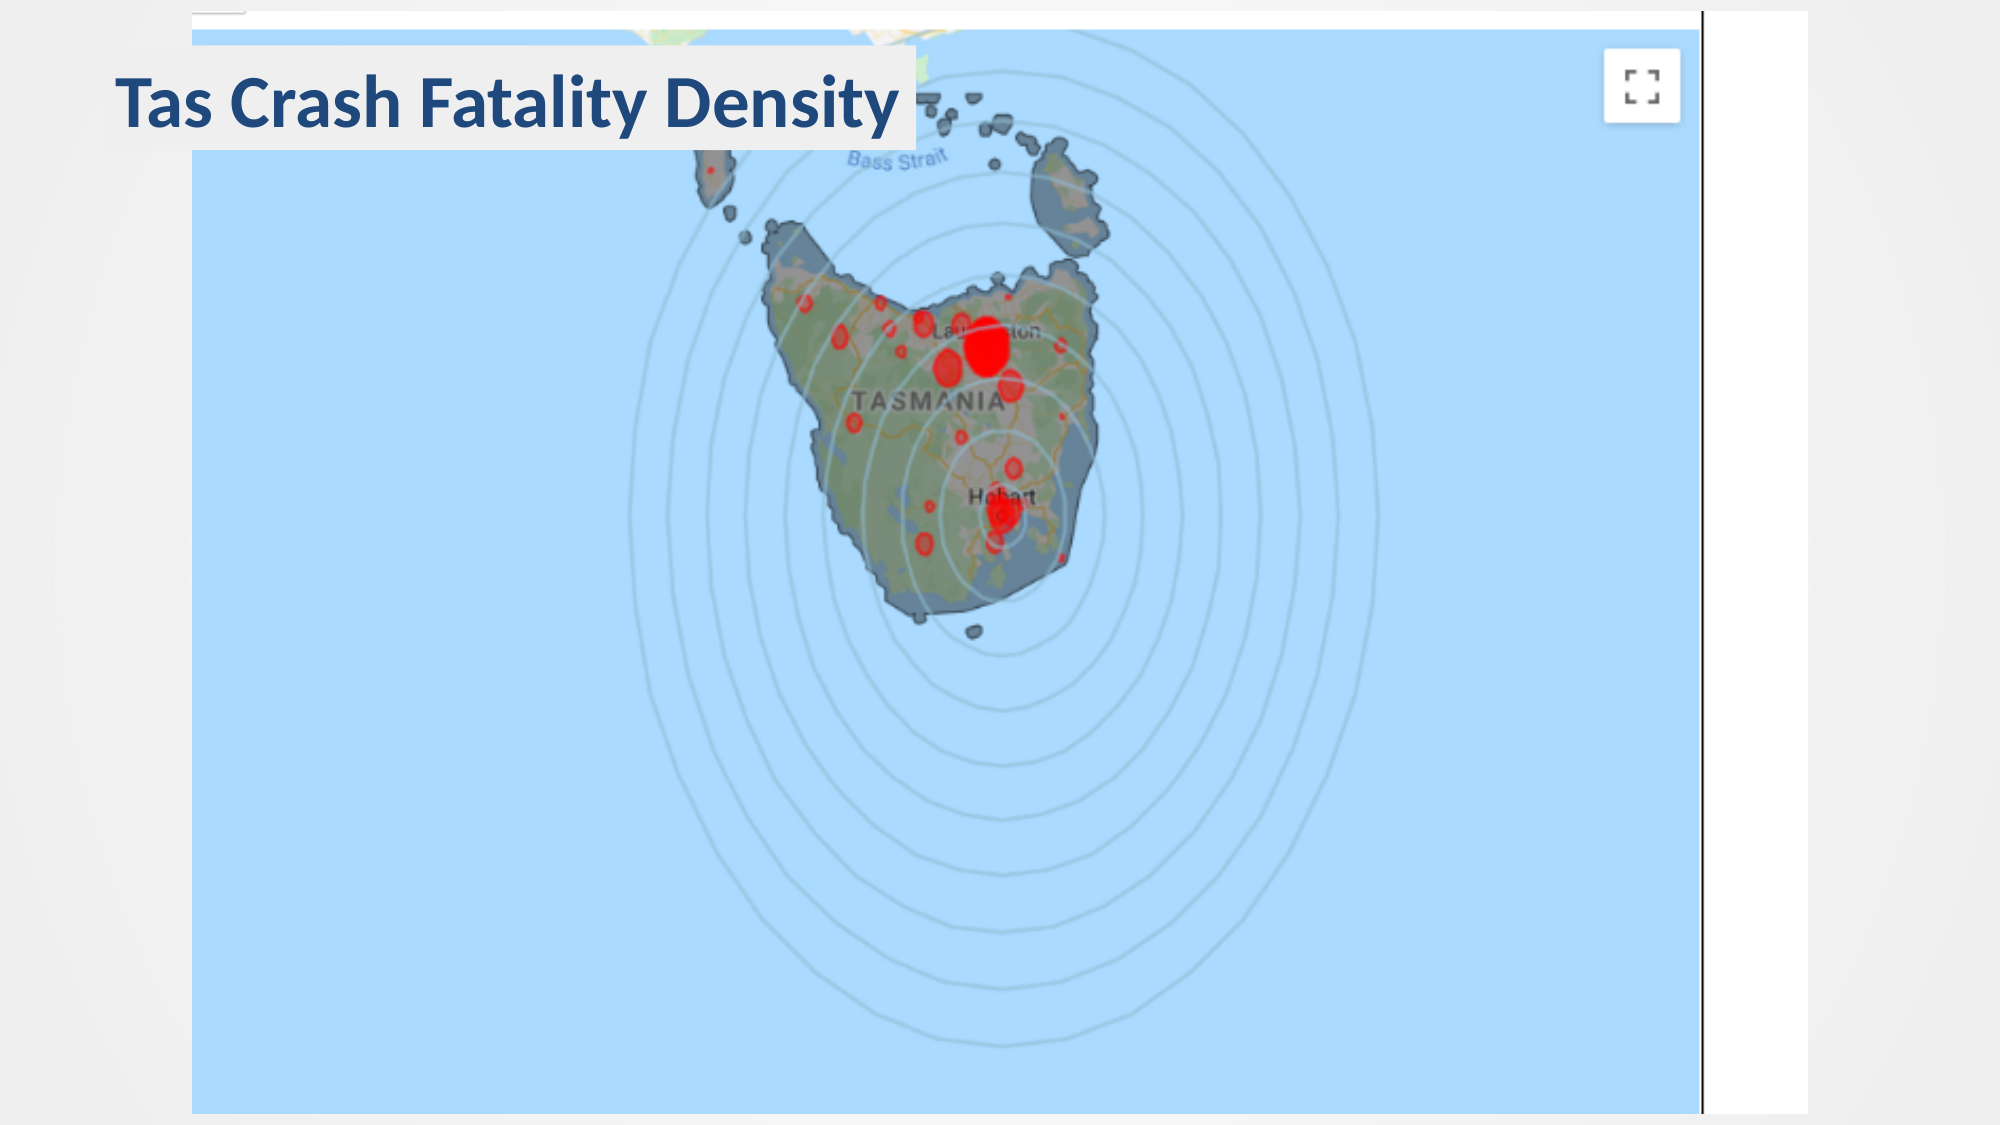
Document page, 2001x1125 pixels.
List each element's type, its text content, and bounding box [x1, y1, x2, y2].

text_box Tas Crash Fatality Density [100, 45, 186, 151]
picture [191, 10, 1808, 1115]
